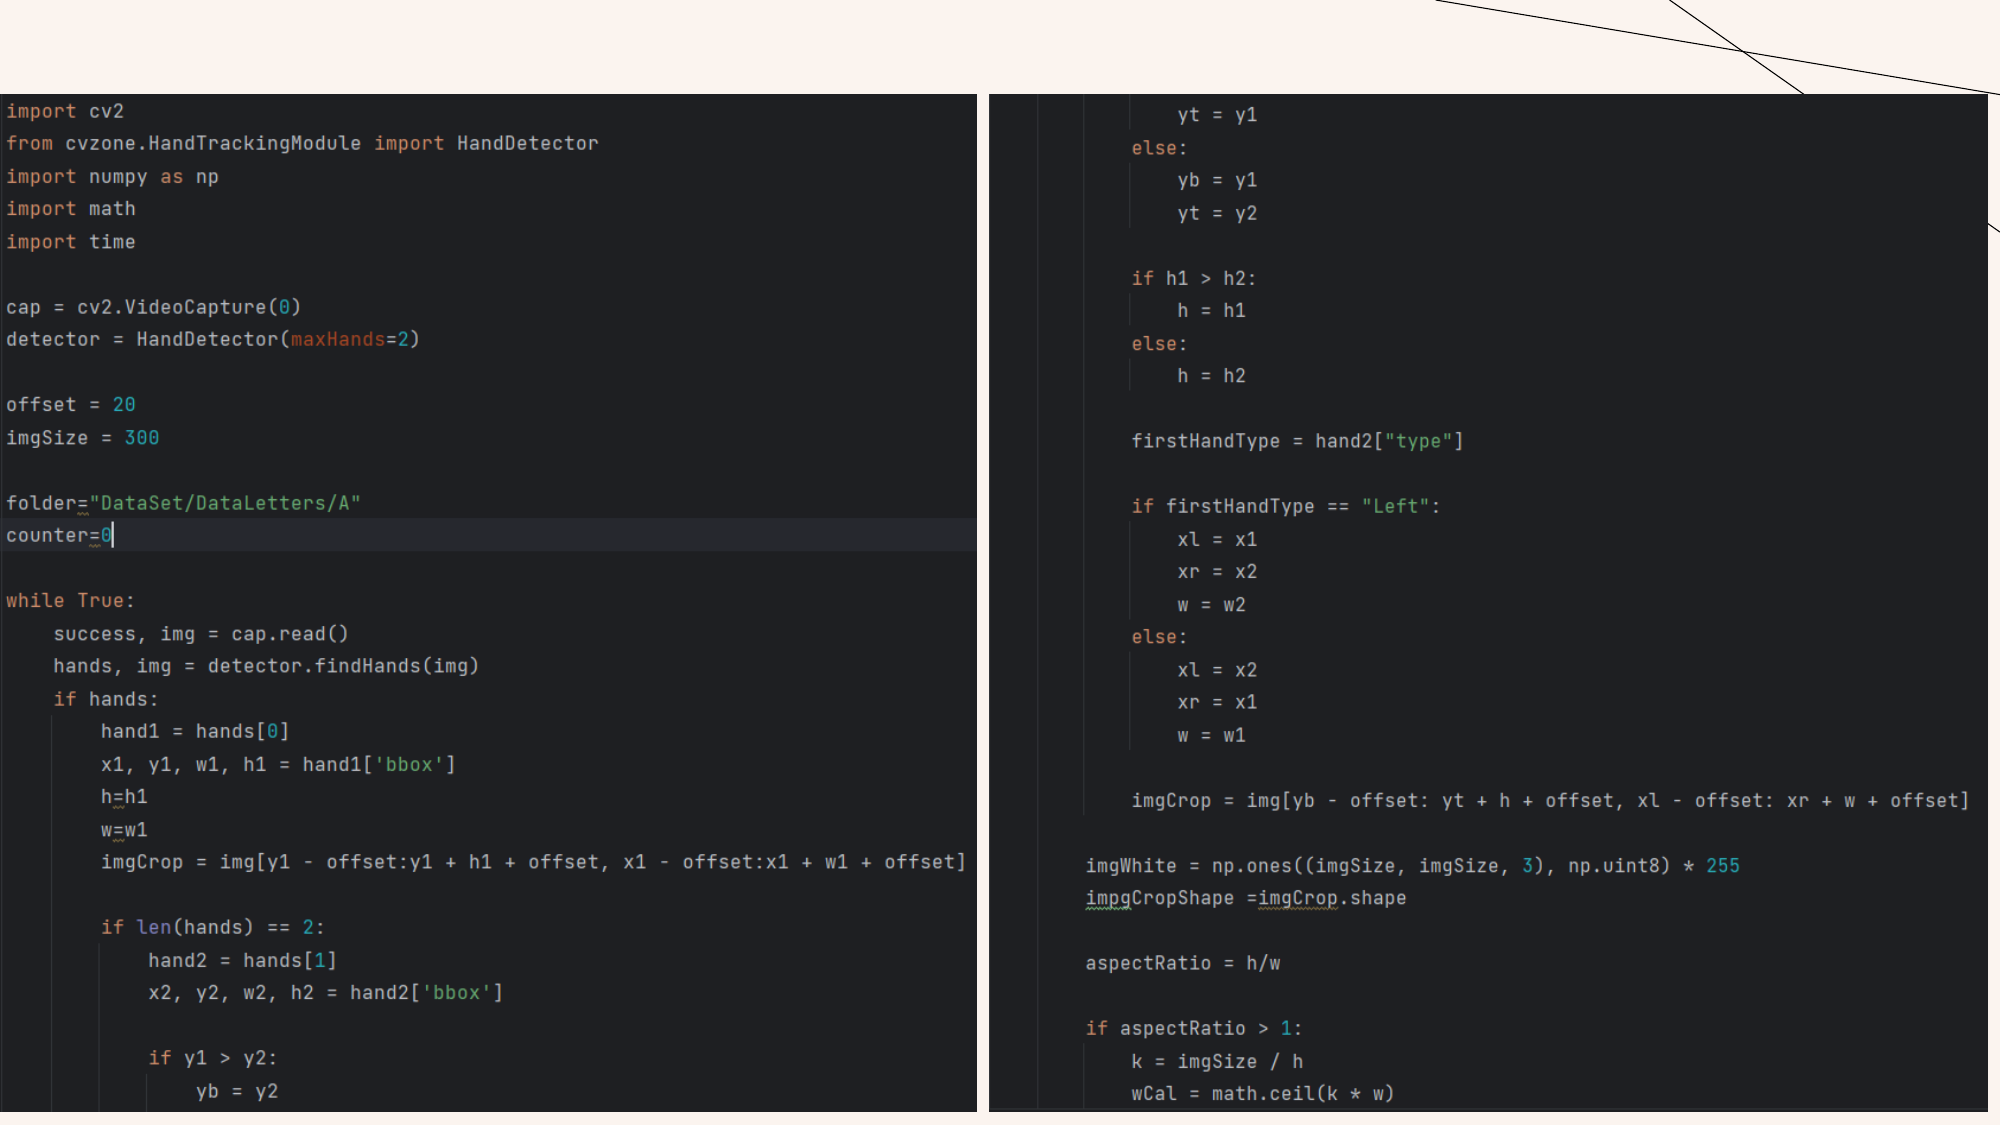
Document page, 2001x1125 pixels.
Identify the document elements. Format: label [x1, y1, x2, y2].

text_box [1988, 95, 2000, 233]
text_box [1435, 0, 2000, 95]
picture [0, 94, 977, 1112]
picture [989, 94, 1988, 1112]
